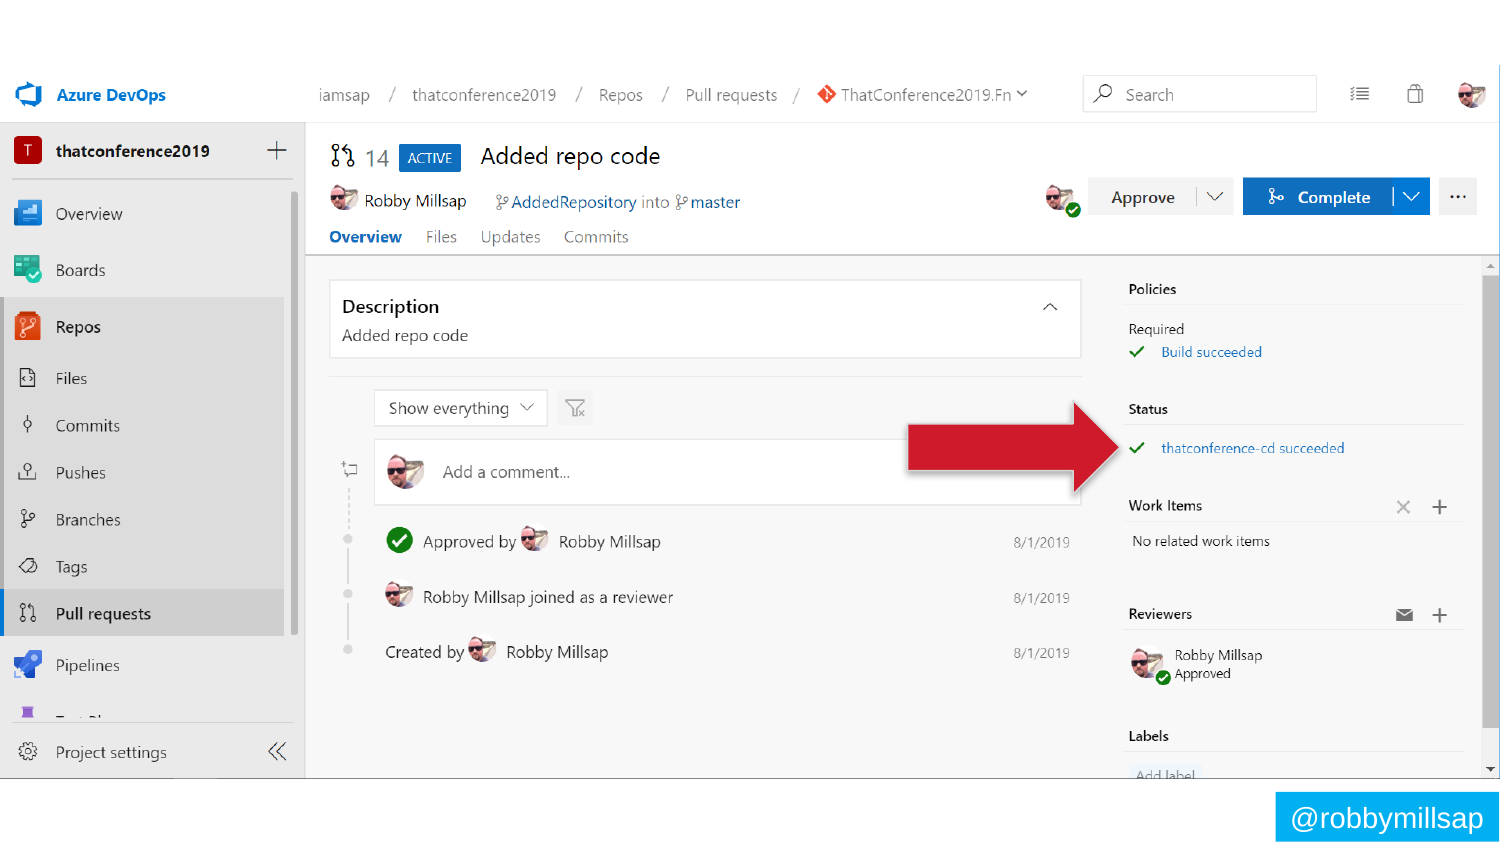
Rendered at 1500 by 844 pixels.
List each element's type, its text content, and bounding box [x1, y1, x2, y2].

text_box @robbymillsap [1275, 791, 1500, 842]
picture [0, 65, 1500, 779]
